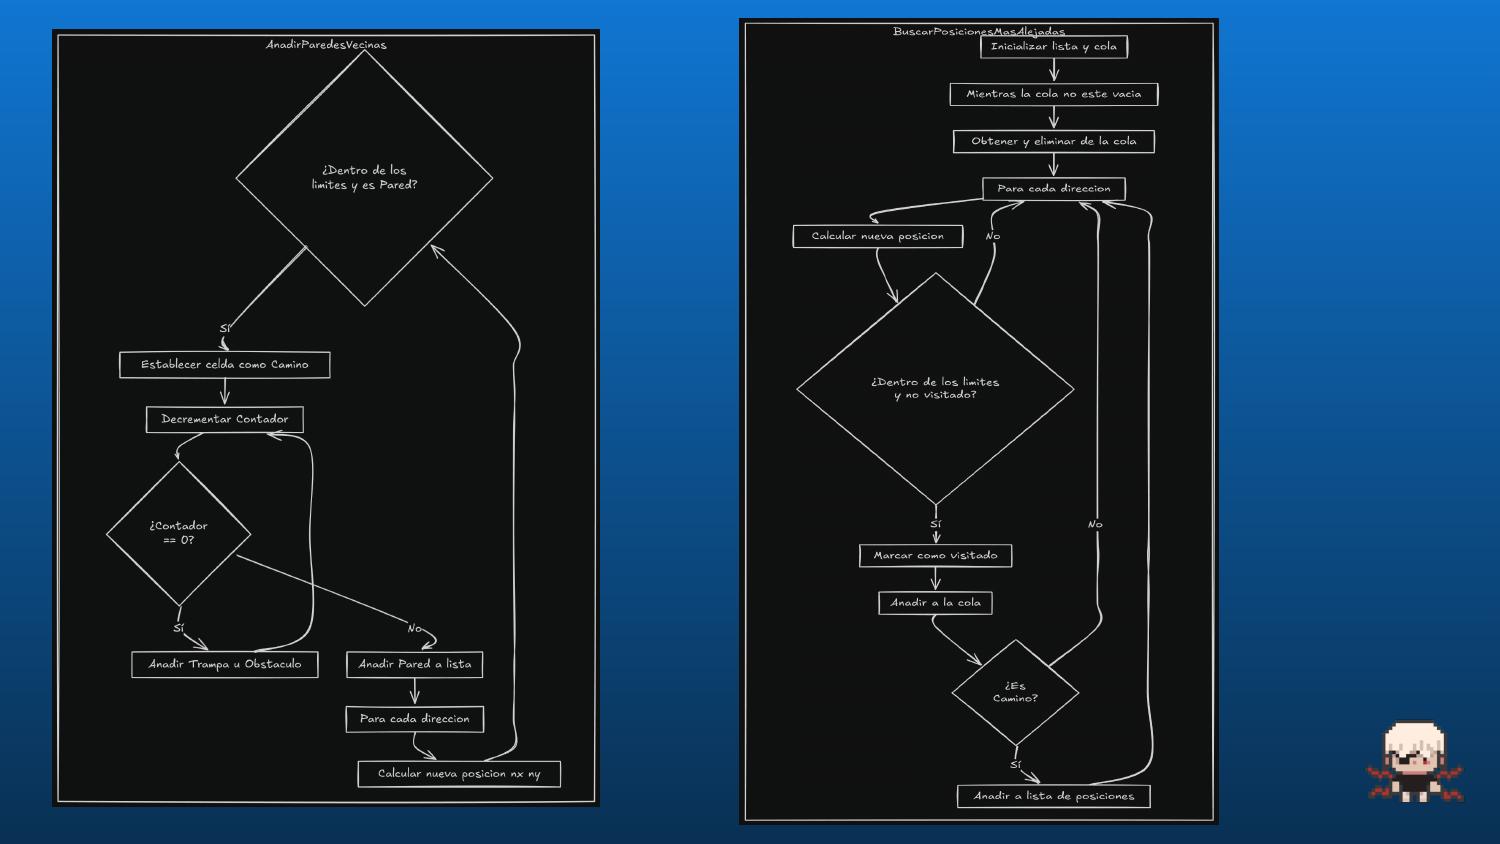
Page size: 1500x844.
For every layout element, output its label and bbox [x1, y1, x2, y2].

picture [738, 18, 1219, 825]
picture [52, 29, 600, 807]
picture [1357, 705, 1469, 817]
